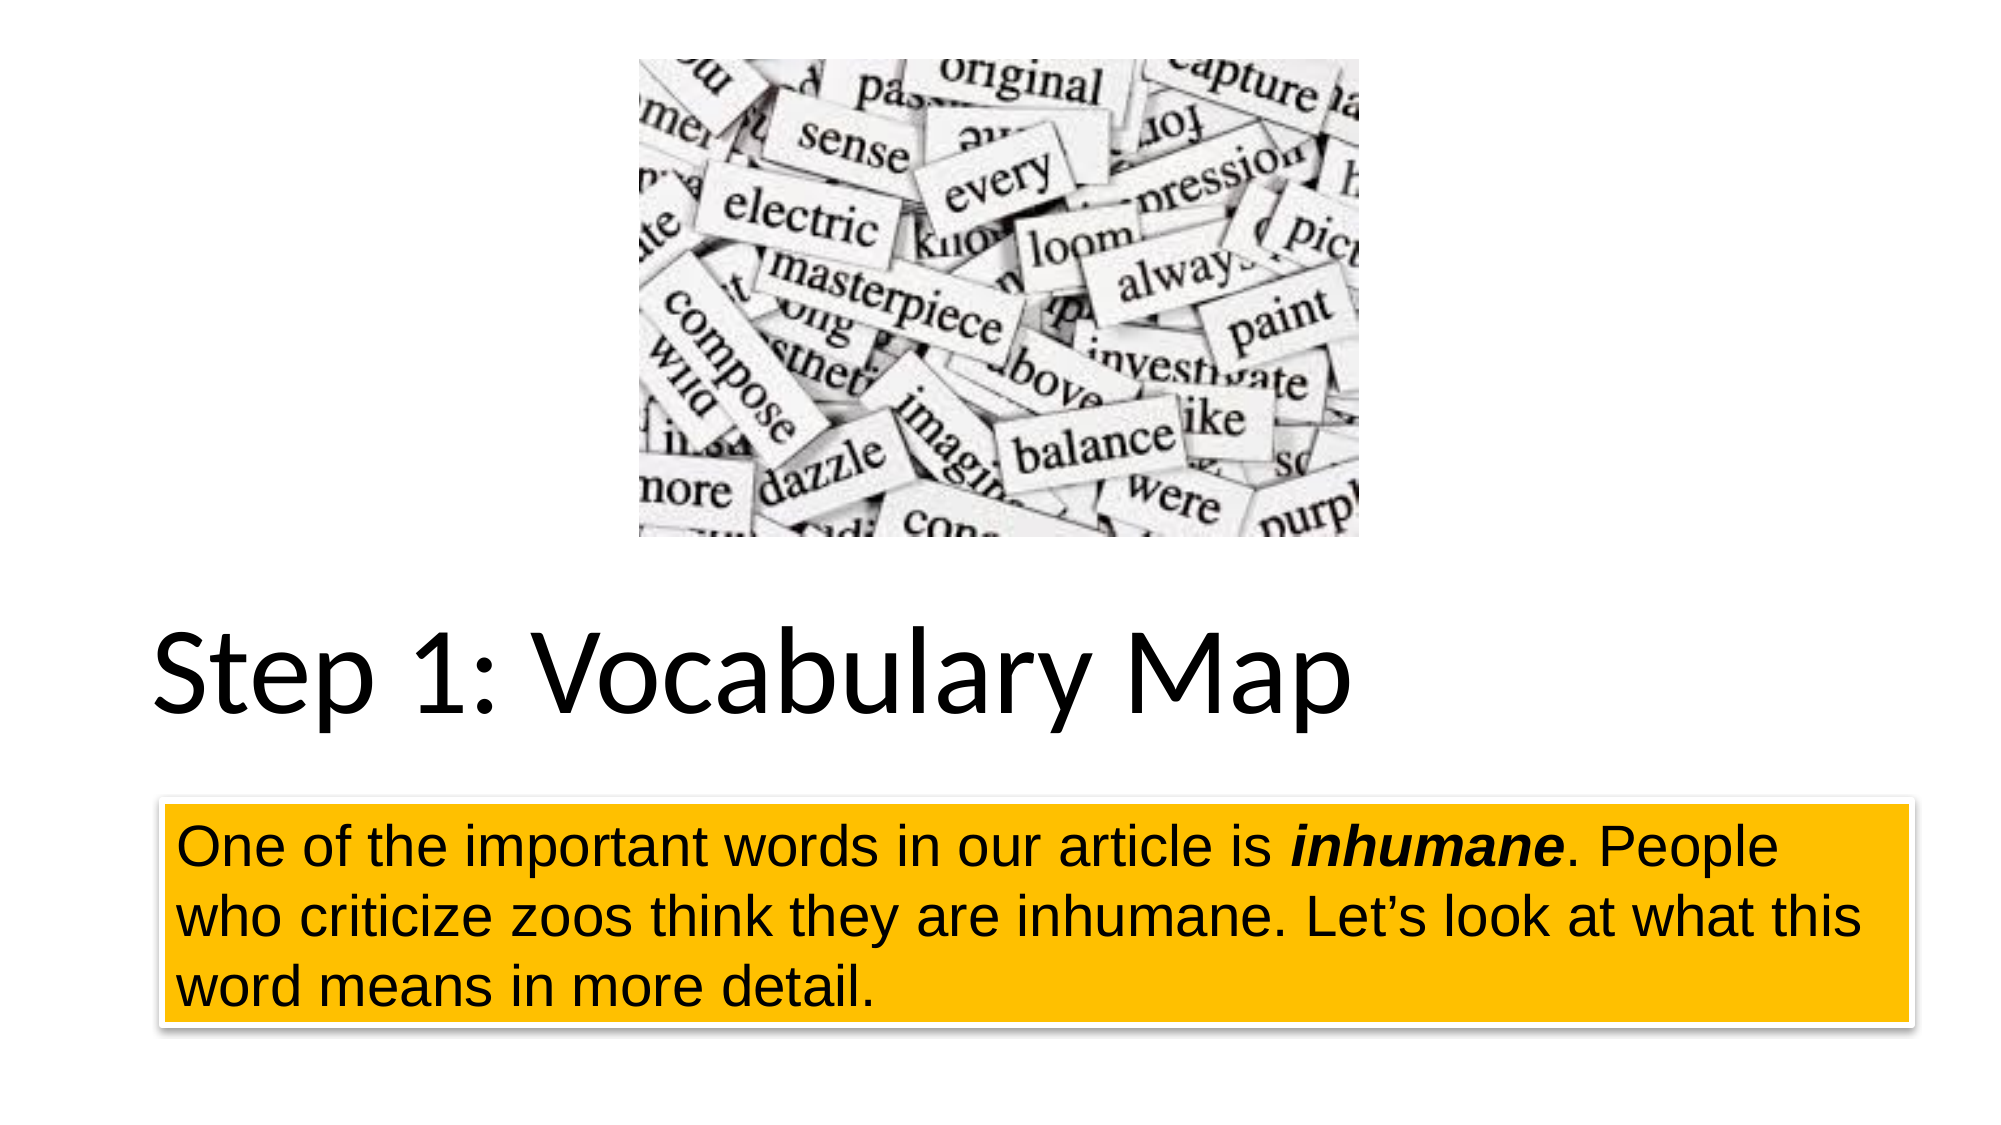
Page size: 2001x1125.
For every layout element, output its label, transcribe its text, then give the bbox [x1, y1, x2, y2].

text_box One of the important words in our article is inhumane. People who criticize zoos think they are inhumane. Let’s look at what this word means in more detail. [159, 797, 1915, 1028]
title Step 1: Vocabulary Map [136, 280, 1862, 749]
picture [639, 59, 1359, 537]
